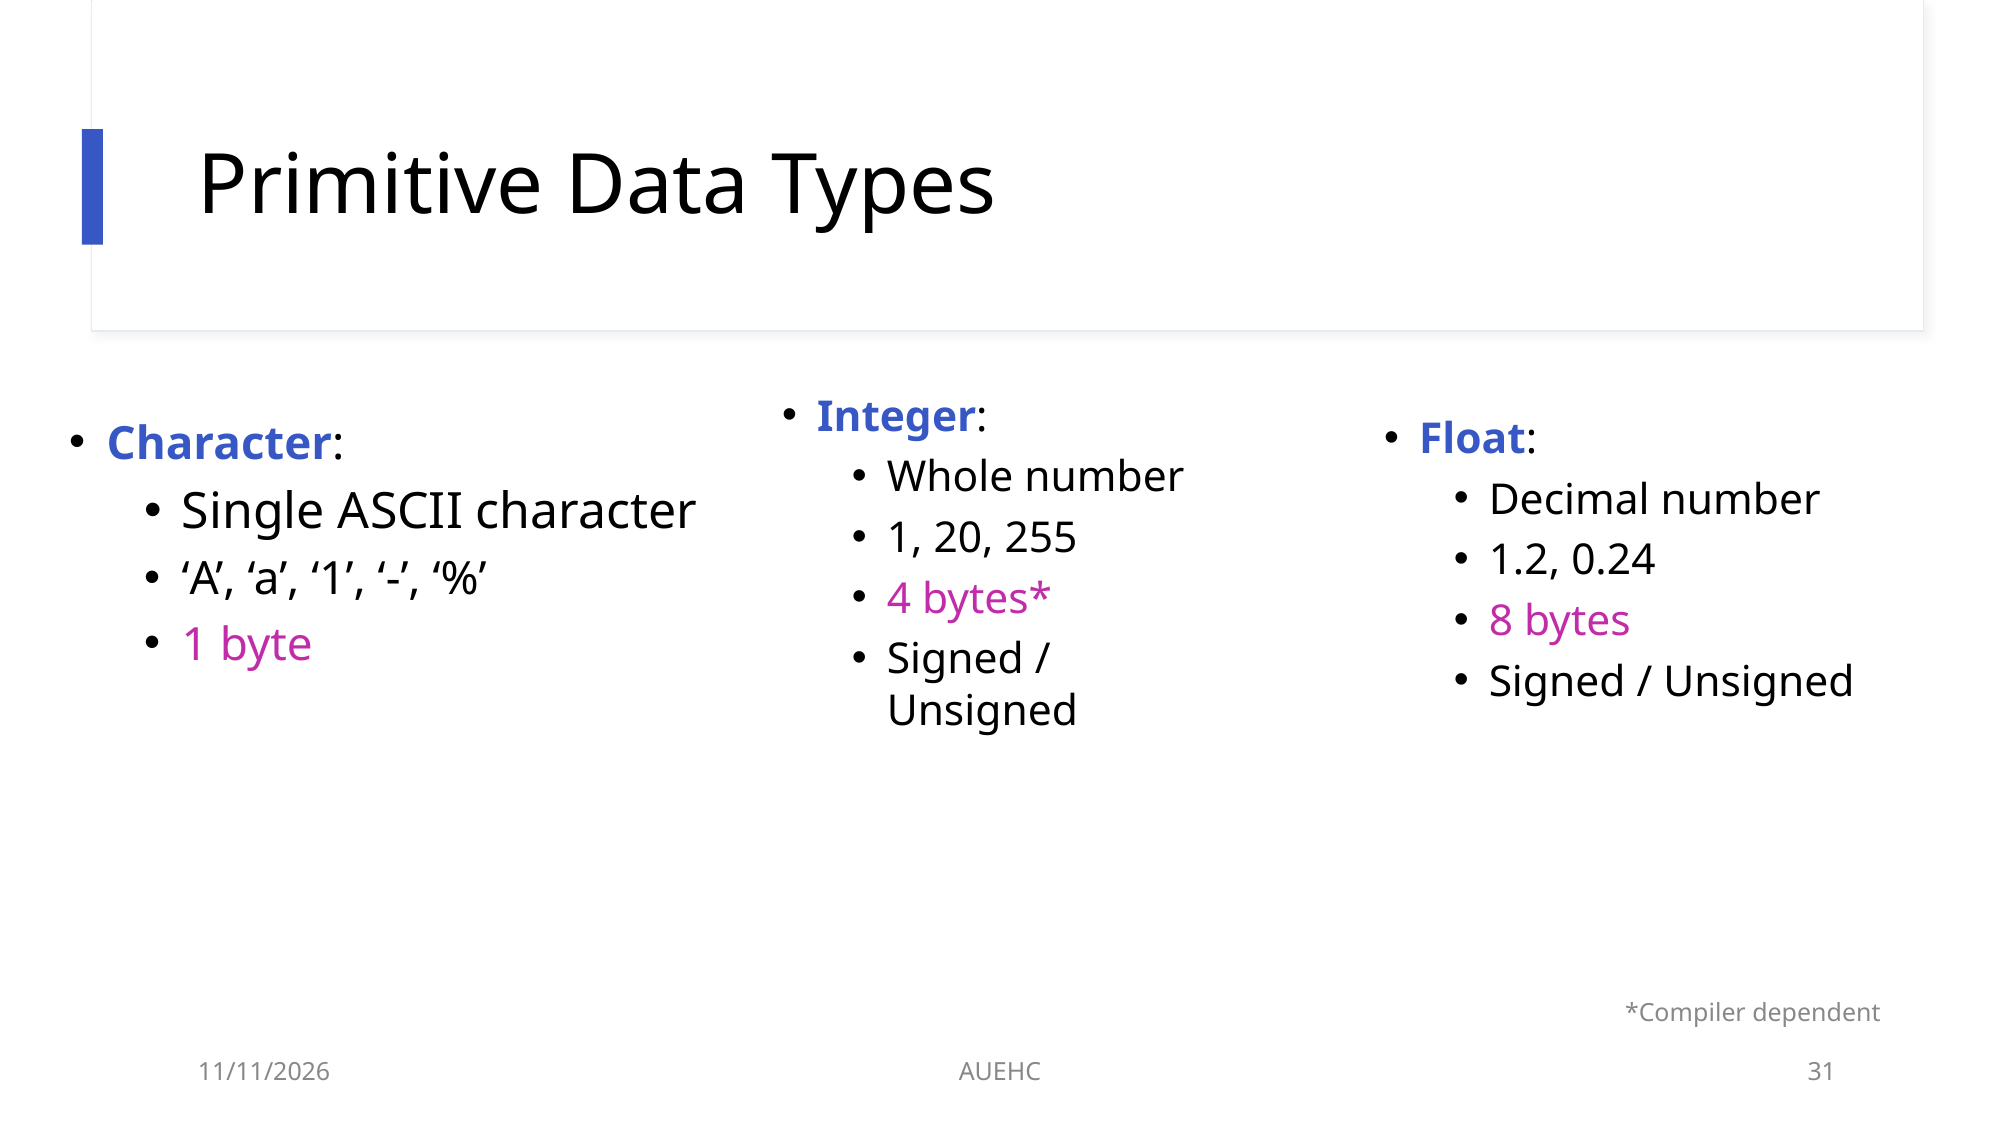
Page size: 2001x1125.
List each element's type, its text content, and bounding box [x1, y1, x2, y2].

title Primitive Data Types [183, 90, 1851, 284]
text_box *Compiler dependent [1610, 989, 1896, 1035]
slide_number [183, 1042, 633, 1103]
text_box Integer: Whole number 1, 20, 255 4 bytes* Signed / Unsigned [767, 381, 1267, 744]
text_box Float: Decimal number 1.2, 0.24 8 bytes Signed / Unsigned [1369, 403, 1883, 744]
slide_number 31 [1401, 1042, 1851, 1103]
list Character: Single ASCII character ‘A’, ‘a’, ‘1’, ‘-’, ‘%’ 1 byte [54, 406, 730, 709]
footer AUEHC [662, 1042, 1338, 1103]
